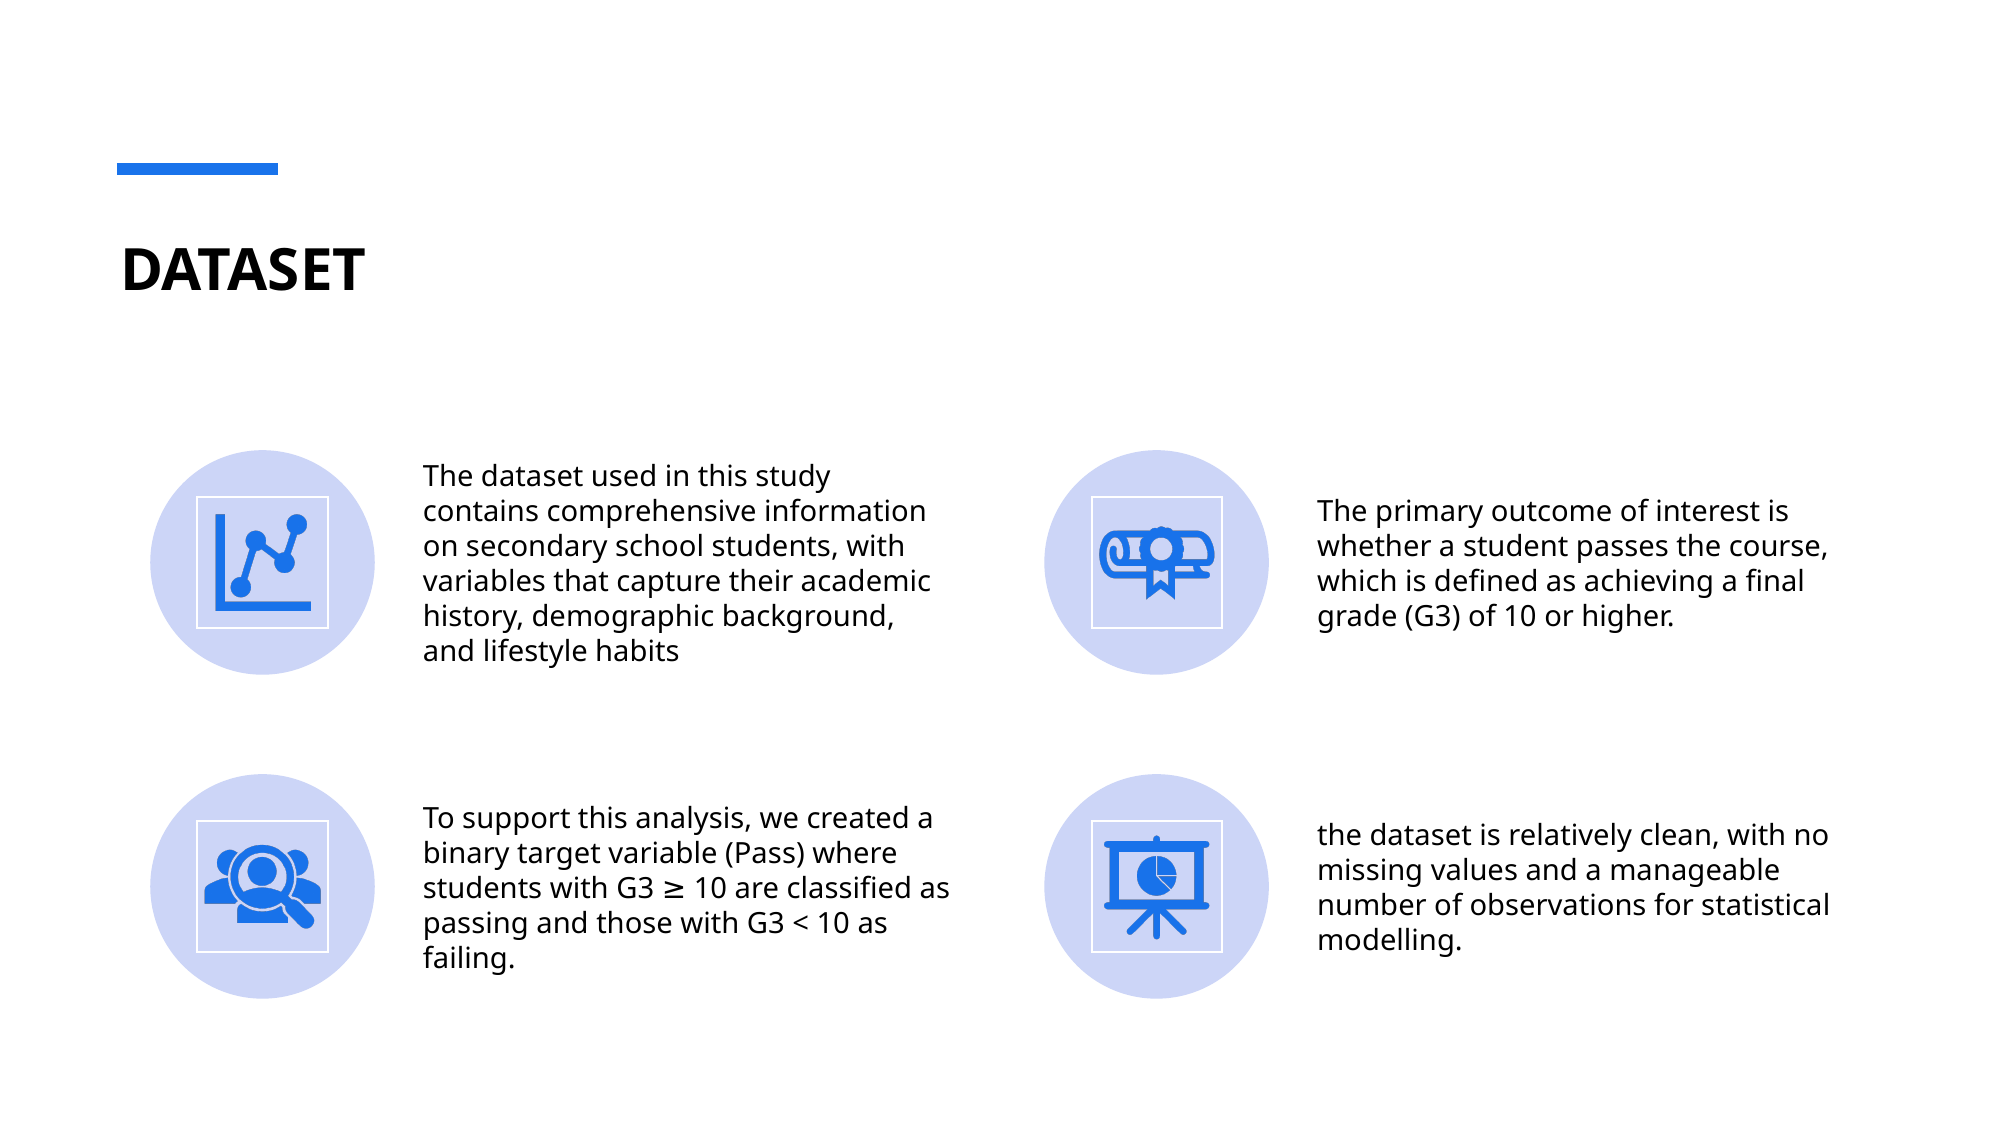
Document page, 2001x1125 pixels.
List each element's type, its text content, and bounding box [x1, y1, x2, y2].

title DATASET [105, 224, 1892, 405]
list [104, 431, 1892, 1017]
